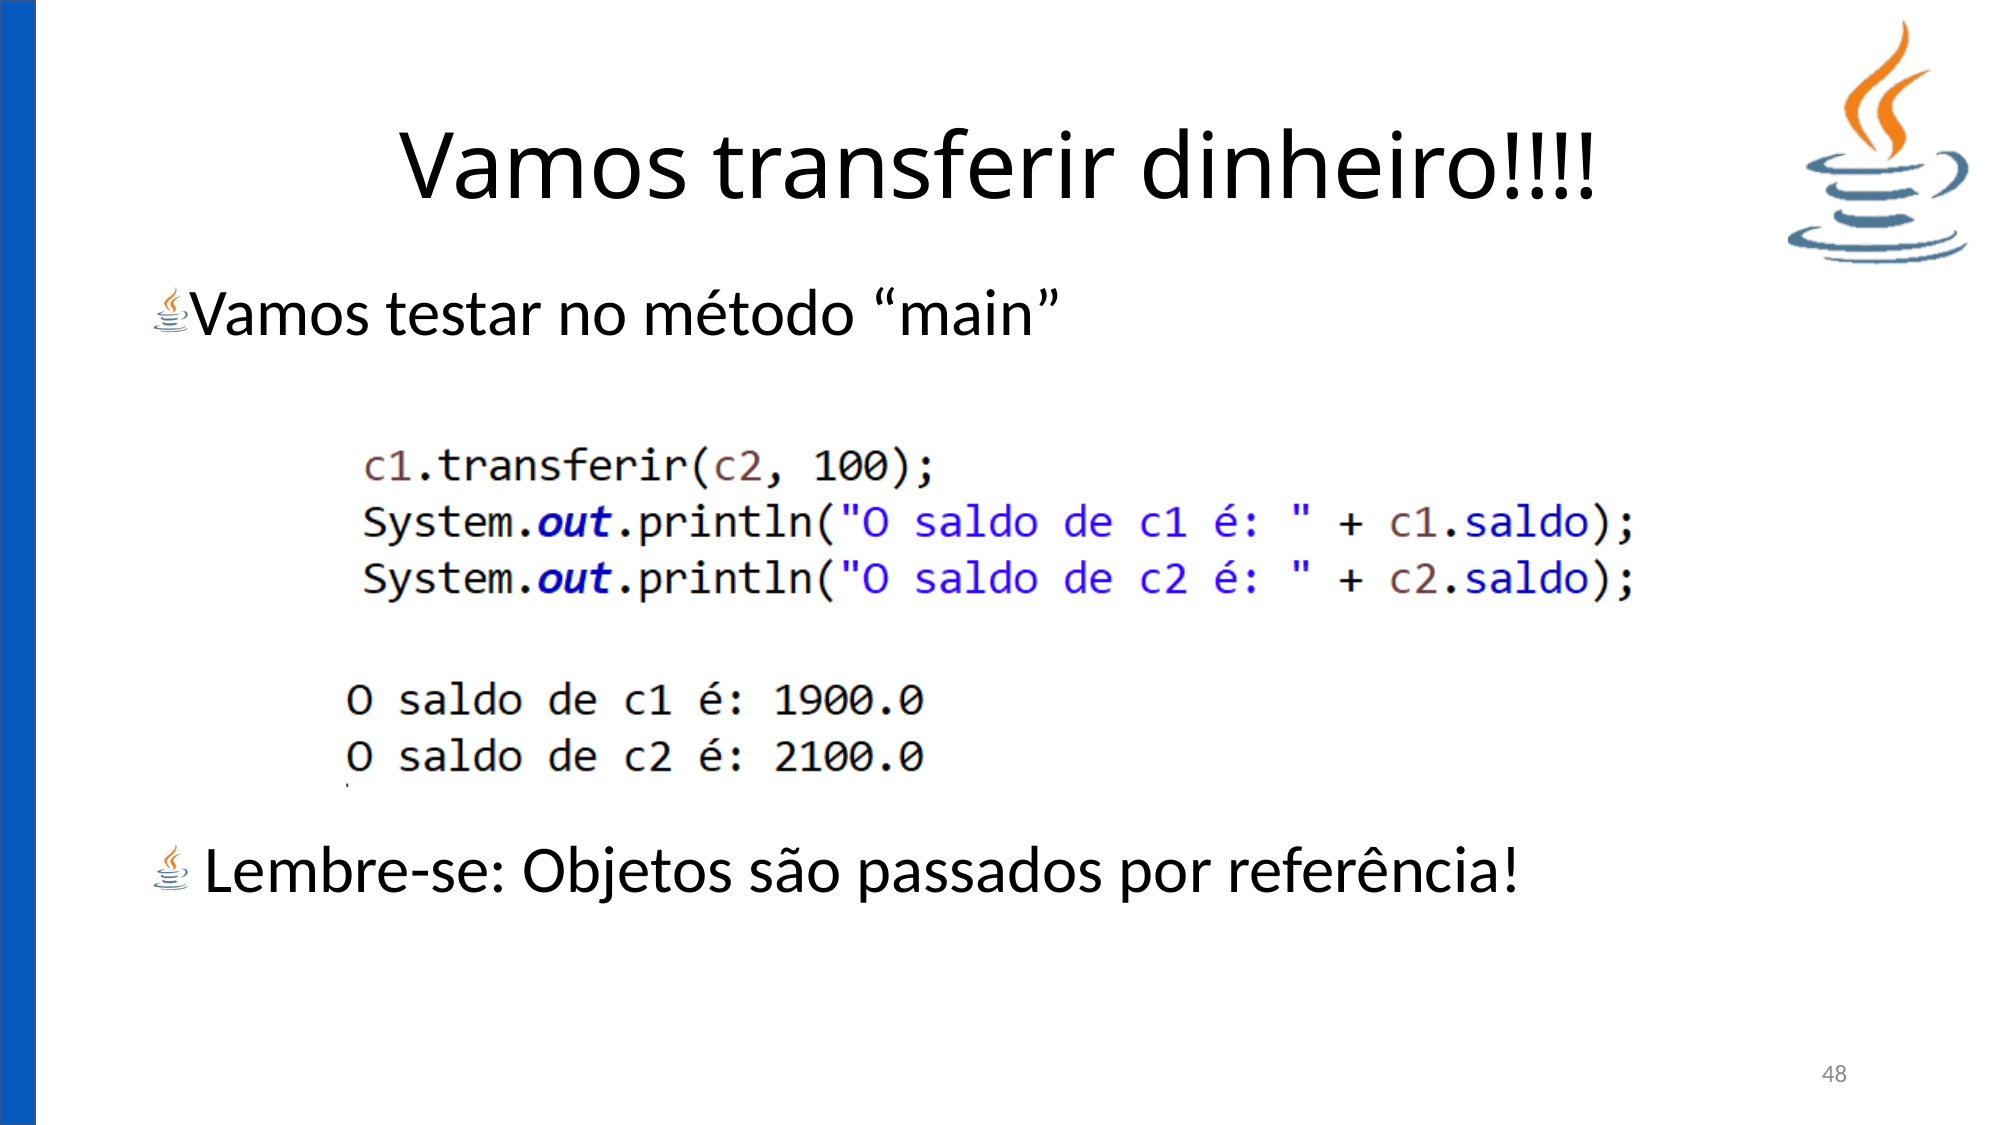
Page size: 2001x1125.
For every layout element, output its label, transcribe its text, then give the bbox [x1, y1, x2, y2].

slide_number 48 [1412, 1042, 1863, 1103]
picture [342, 407, 1658, 642]
picture [342, 671, 950, 787]
title Vamos transferir dinheiro!!!! [137, 59, 1779, 270]
picture [1779, 15, 1982, 270]
picture [152, 843, 190, 891]
text_box Vamos testar no método “main” Lembre-se: Objetos são passados por referência! [137, 270, 1863, 1014]
picture [152, 286, 190, 333]
text_box [0, 0, 36, 1125]
